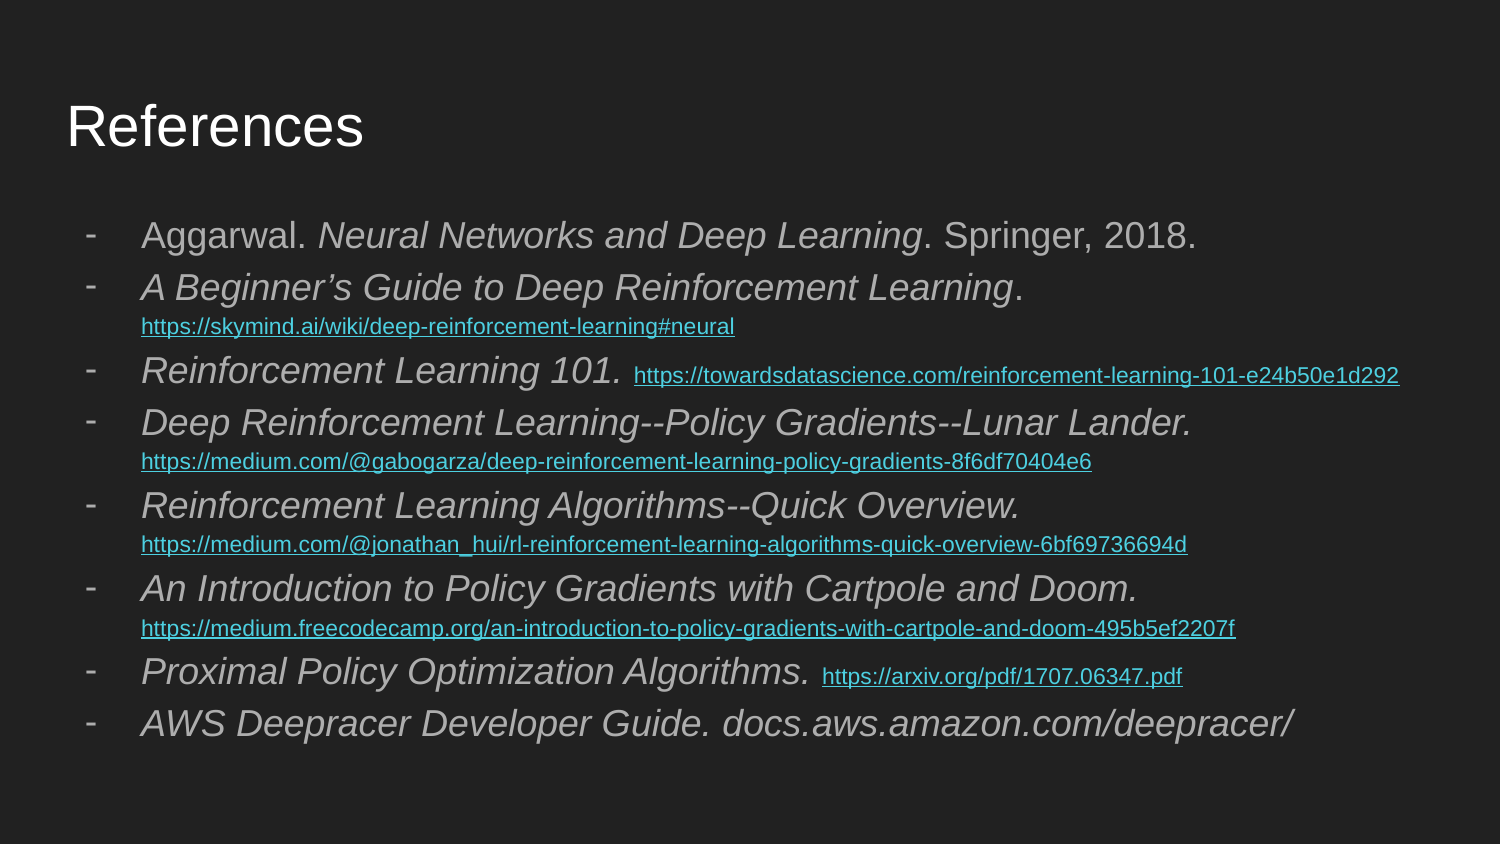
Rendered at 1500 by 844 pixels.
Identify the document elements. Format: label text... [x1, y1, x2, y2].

list Aggarwal. Neural Networks and Deep Learning. Springer, 2018. A Beginner’s Guide to Deep Reinforcement Learning. https://skymind.ai/wiki/deep-reinforcement-learning#neural Reinforcement Learning 101. https://towardsdatascience.com/reinforcement-learning-101-e24b50e1d292 Deep Reinforcement Learning--Policy Gradients--Lunar Lander. https://medium.com/@gabogarza/deep-reinforcement-learning-policy-gradients-8f6df70404e6 Reinforcement Learning Algorithms--Quick Overview. https://medium.com/@jonathan_hui/rl-reinforcement-learning-algorithms-quick-overview-6bf69736694d An Introduction to Policy Gradients with Cartpole and Doom. https://medium.freecodecamp.org/an-introduction-to-policy-gradients-with-cartpole-and-doom-495b5ef2207f Proximal Policy Optimization Algorithms. https://arxiv.org/pdf/1707.06347.pdf AWS Deepracer Developer Guide. docs.aws.amazon.com/deepracer/ [51, 189, 1449, 750]
title References [51, 72, 1449, 167]
